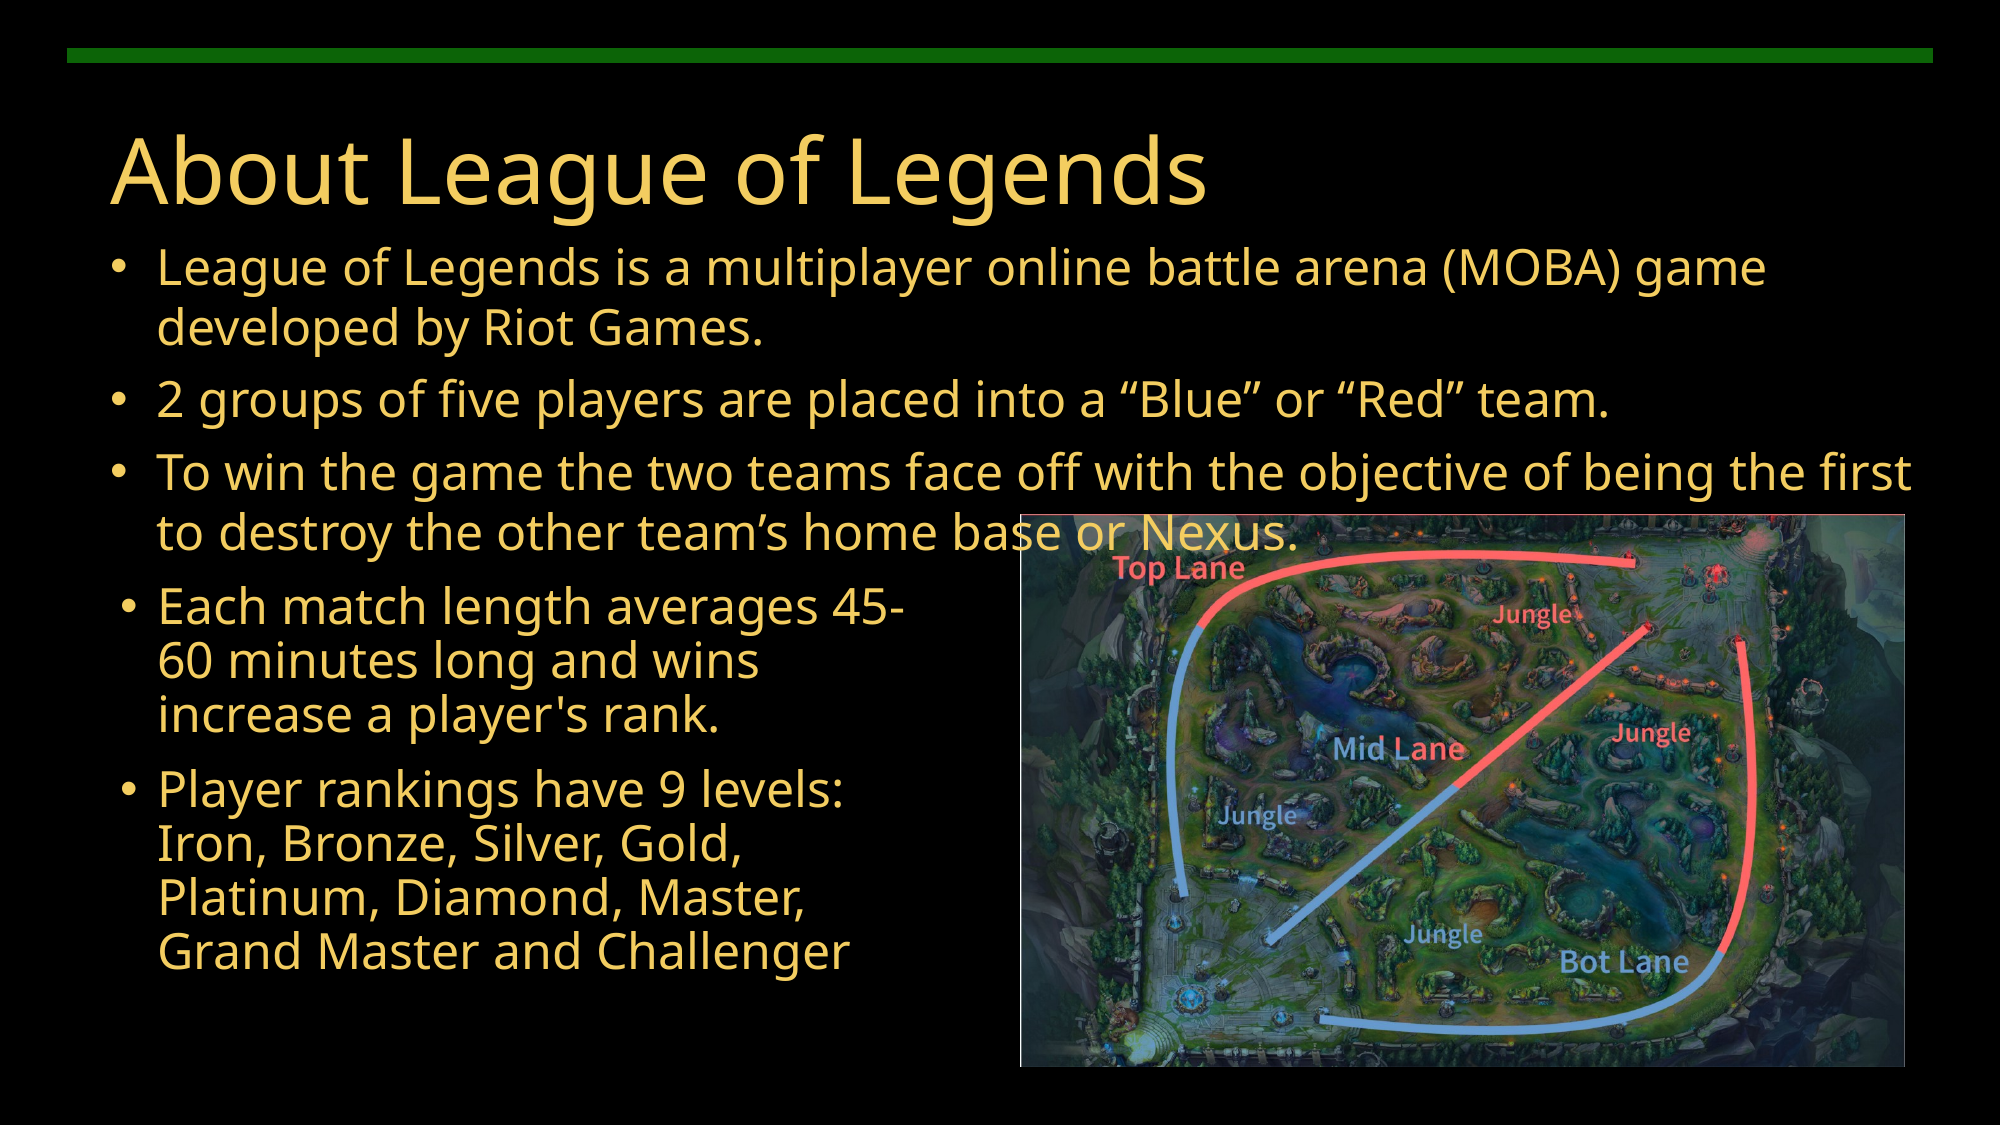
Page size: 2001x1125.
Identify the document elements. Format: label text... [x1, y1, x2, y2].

list Each match length averages 45-60 minutes long and wins increase a player's rank. Player rankings have 9 levels: Iron, Bronze, Silver, Gold, Platinum, Diamond, Master, Grand Master and Challenger [105, 748, 971, 1032]
title About League of Legends [95, 115, 1905, 228]
text_box League of Legends is a multiplayer online battle arena (MOBA) game developed by Riot Games. 2 groups of five players are placed into a “Blue” or “Red” team. To win the game the two teams face off with the objective of being the first to destroy the other team’s home base or Nexus. [95, 228, 1981, 748]
picture [1020, 514, 1905, 1067]
